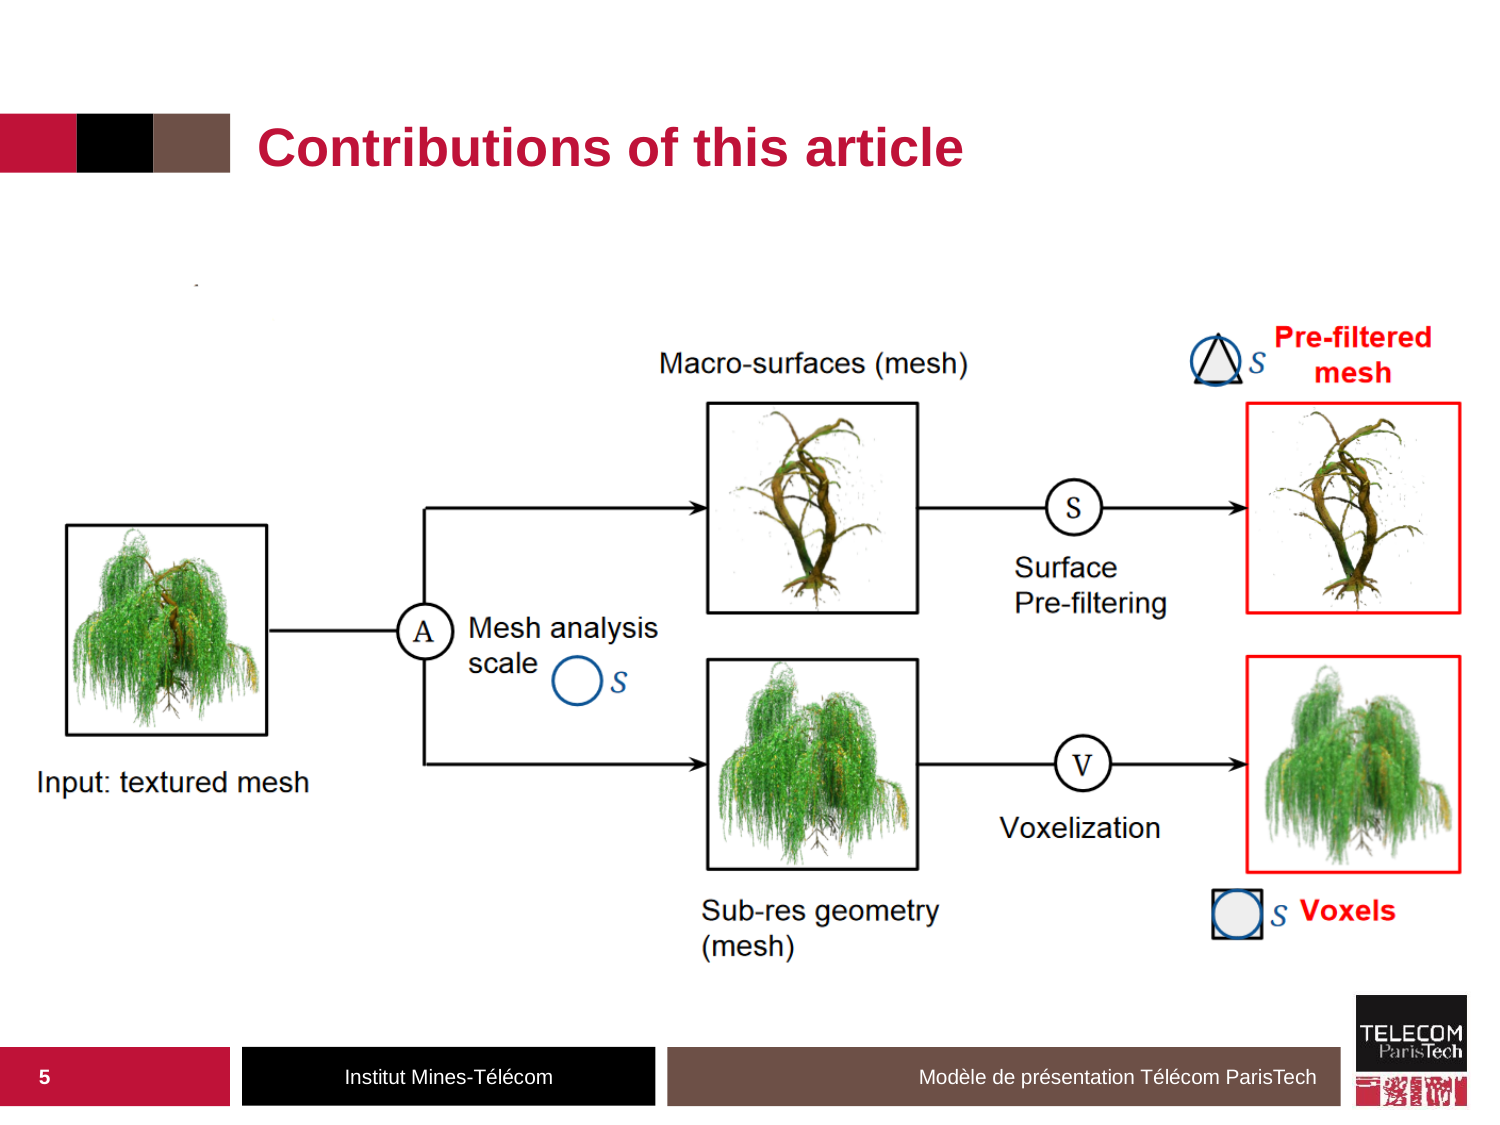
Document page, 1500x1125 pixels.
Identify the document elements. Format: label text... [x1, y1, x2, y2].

footer Modèle de présentation Télécom ParisTech [667, 1046, 1341, 1106]
slide_number 5 [1, 1046, 89, 1106]
title Contributions of this article [242, 0, 1425, 179]
picture [1352, 991, 1471, 1110]
picture [0, 181, 1500, 970]
